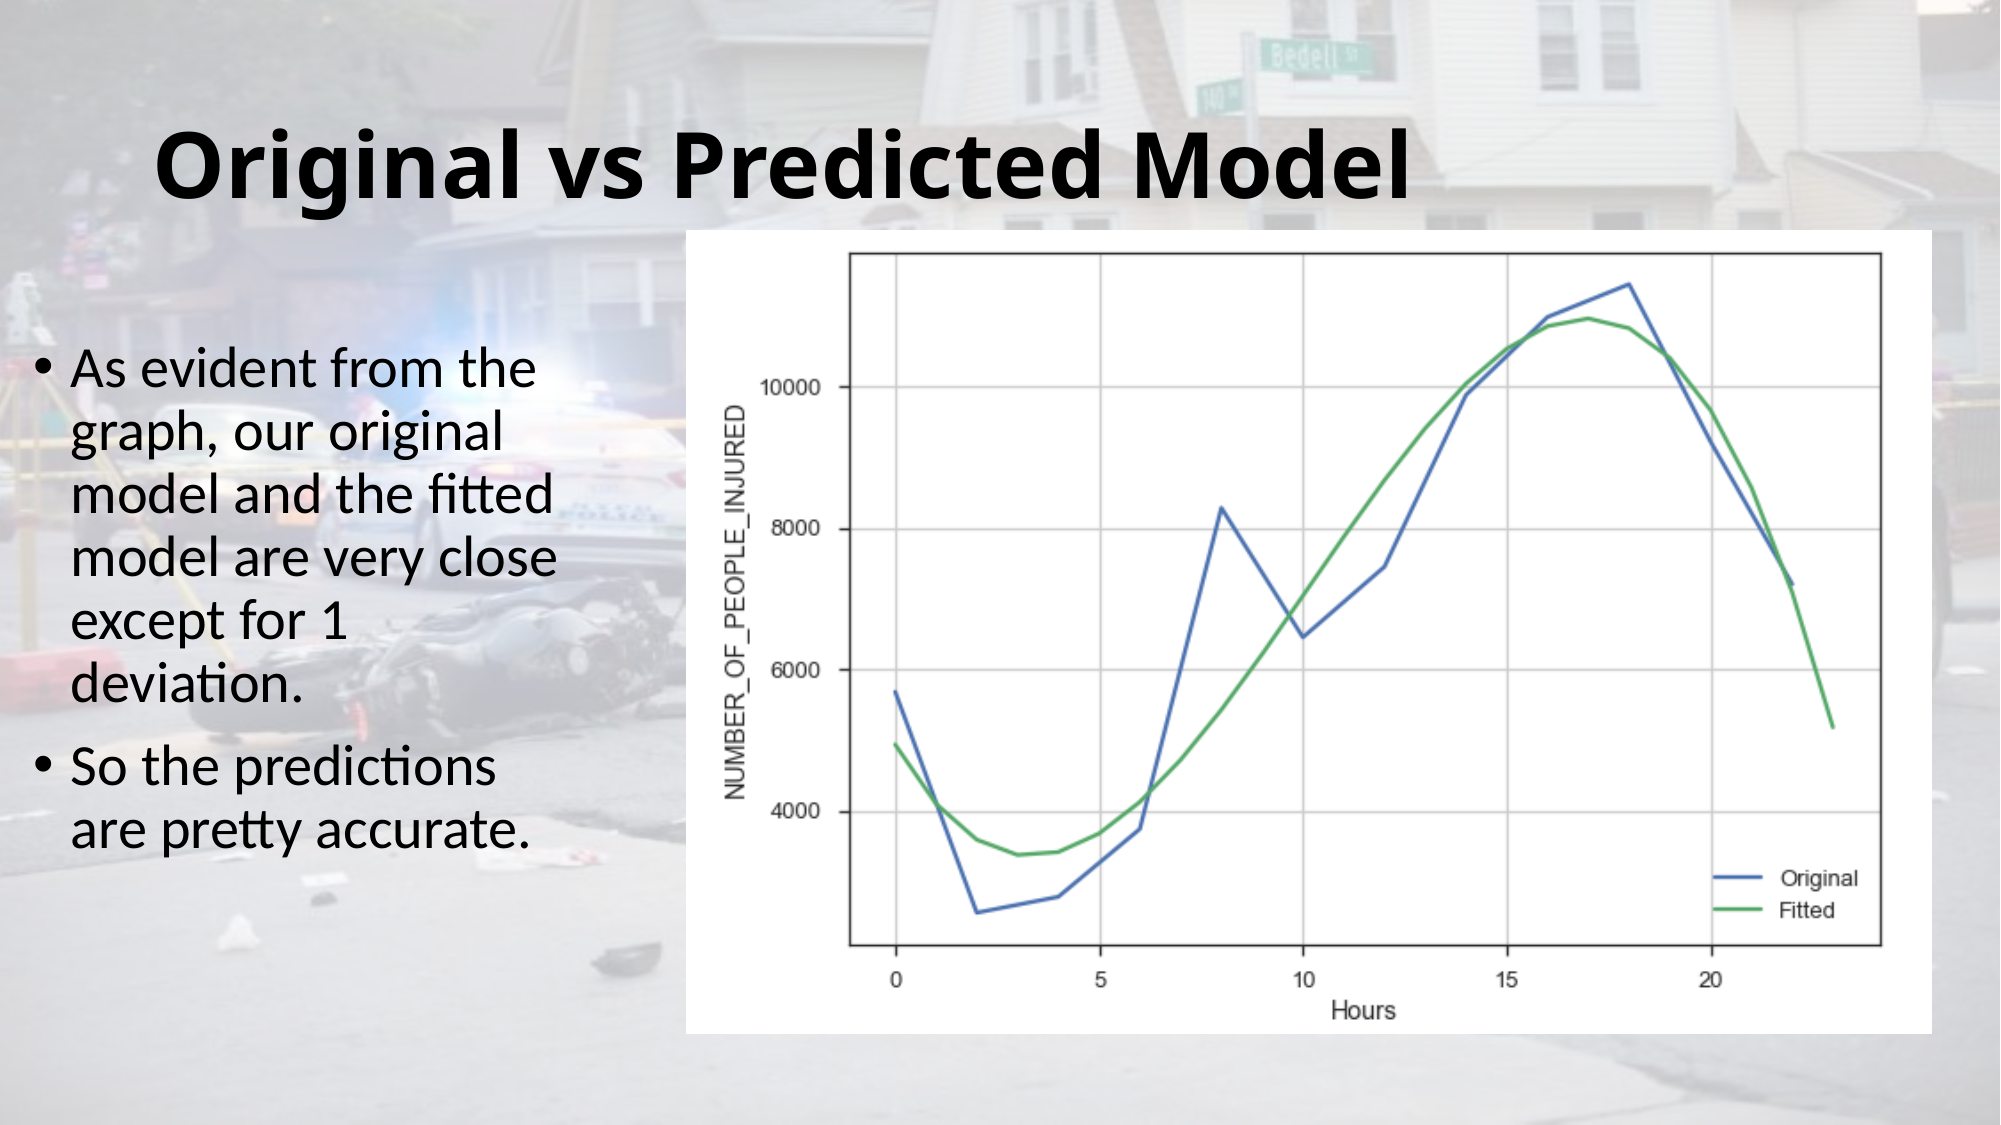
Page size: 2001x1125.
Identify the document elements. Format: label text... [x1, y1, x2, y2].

title Original vs Predicted Model [137, 59, 1863, 278]
text_box As evident from the graph, our original model and the fitted model are very close except for 1 deviation. So the predictions are pretty accurate. [18, 330, 600, 1044]
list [686, 230, 1932, 1034]
